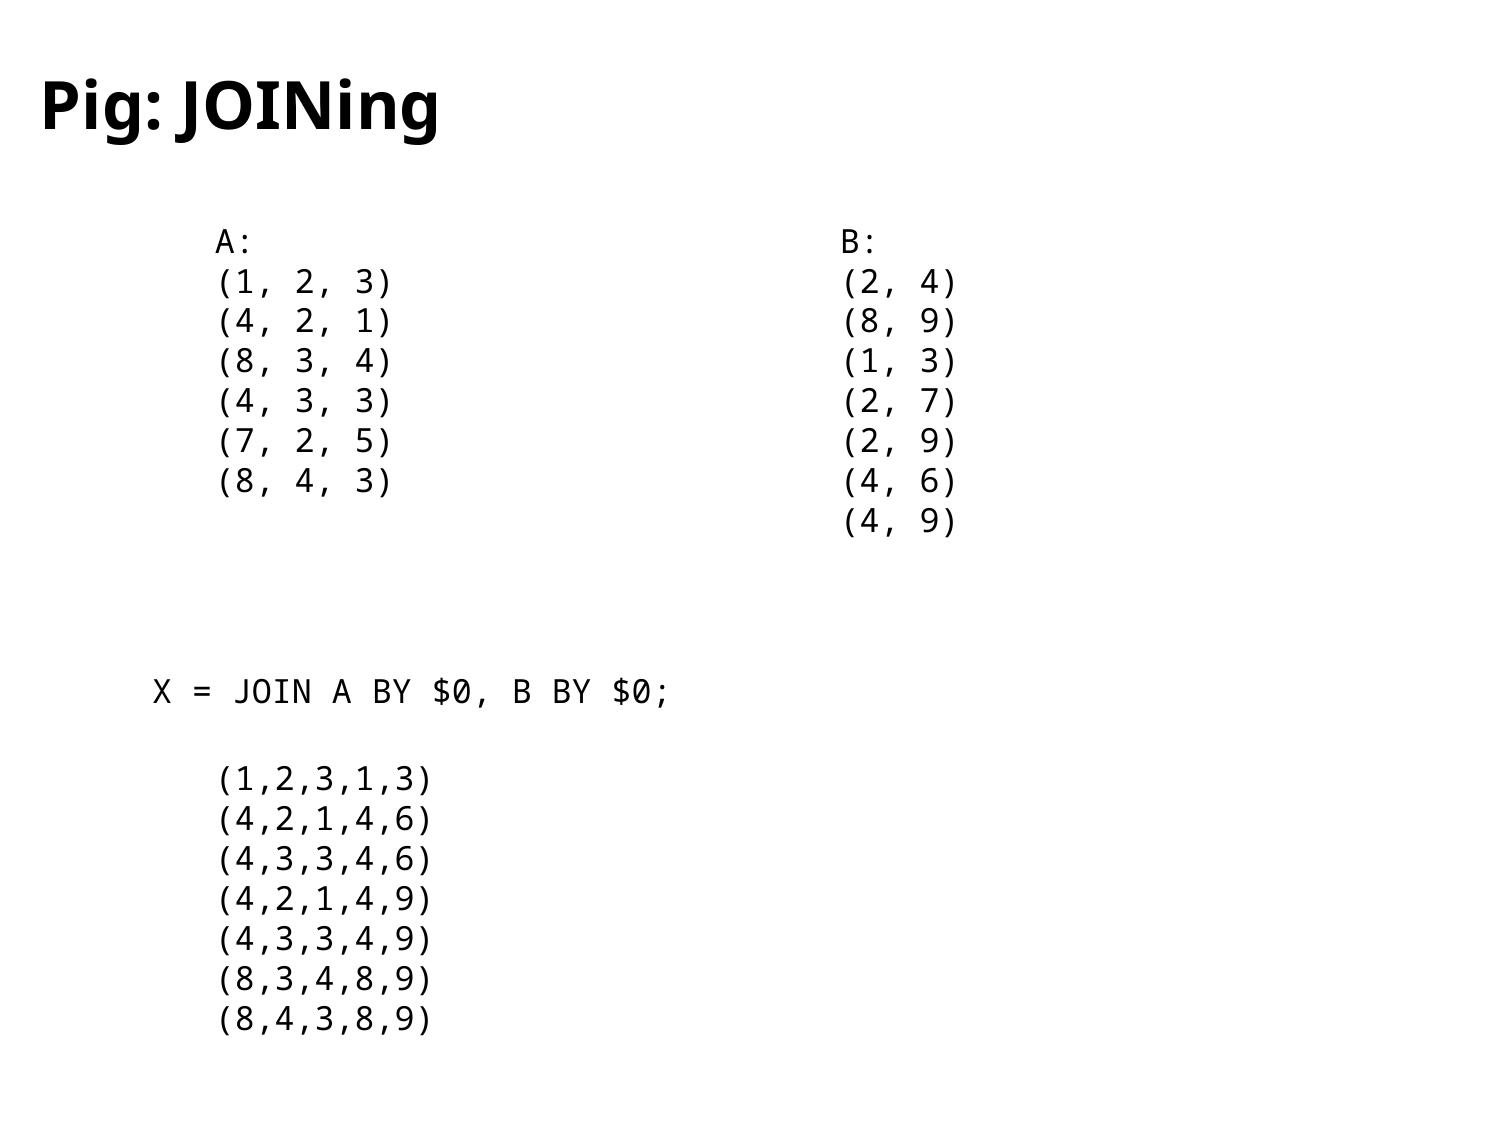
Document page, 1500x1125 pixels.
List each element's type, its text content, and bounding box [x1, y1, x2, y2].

text_box (1,2,3,1,3) (4,2,1,4,6) (4,3,3,4,6) (4,2,1,4,9) (4,3,3,4,9) (8,3,4,8,9) (8,4,3,8,9) [200, 749, 1225, 1045]
text_box X = JOIN A BY $0, B BY $0; [137, 662, 1350, 718]
title Pig: JOINing [24, 18, 1451, 188]
text_box A: (1, 2, 3) (4, 2, 1) (8, 3, 4) (4, 3, 3) (7, 2, 5) (8, 4, 3) [200, 212, 475, 507]
text_box B: (2, 4) (8, 9) (1, 3) (2, 7) (2, 9) (4, 6) (4, 9) [825, 212, 1150, 547]
